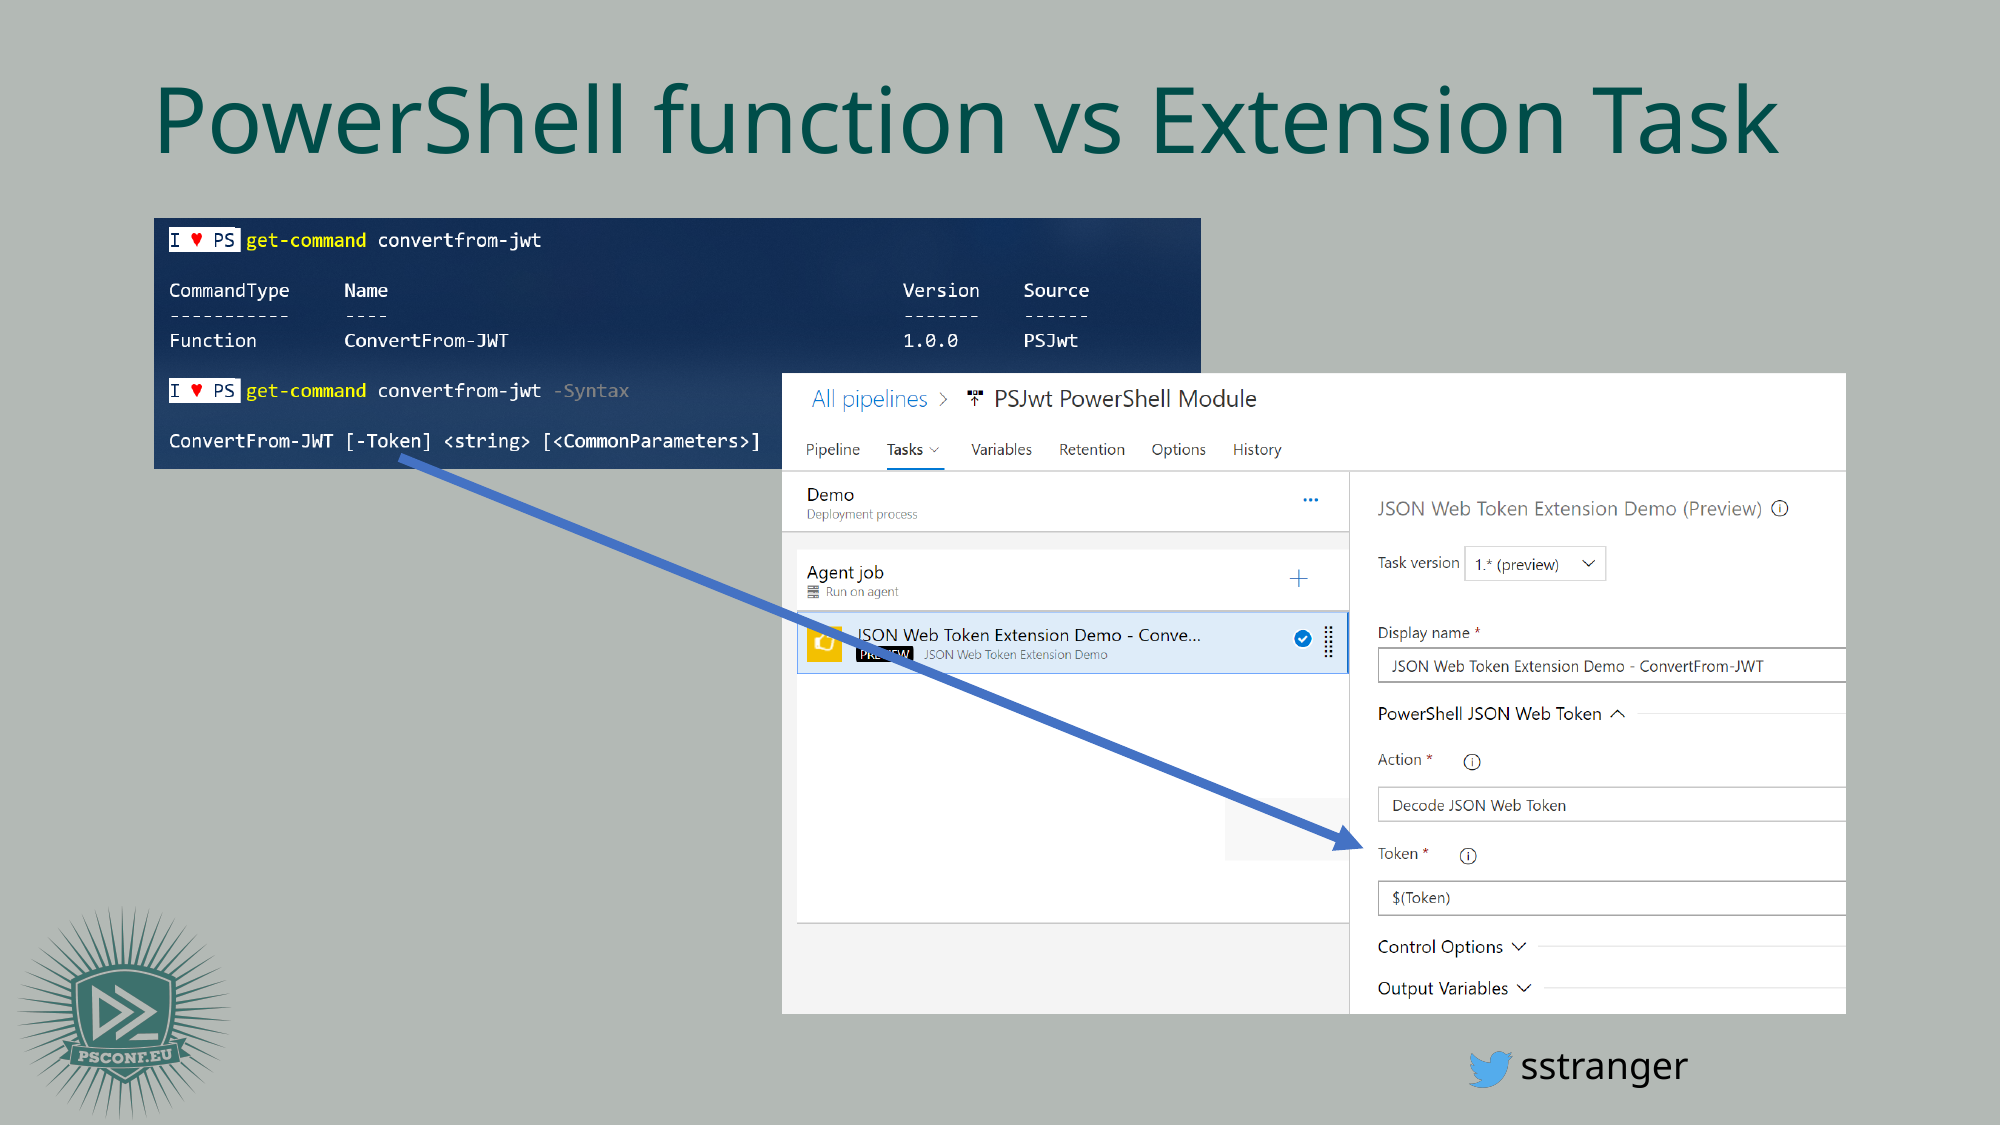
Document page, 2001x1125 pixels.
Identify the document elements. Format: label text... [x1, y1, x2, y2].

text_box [399, 457, 1364, 849]
footer sstranger [1505, 1037, 1863, 1098]
picture [1458, 1037, 1523, 1103]
title PowerShell function vs Extension Task [137, 59, 1863, 188]
picture [782, 373, 1846, 1014]
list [154, 218, 1201, 469]
